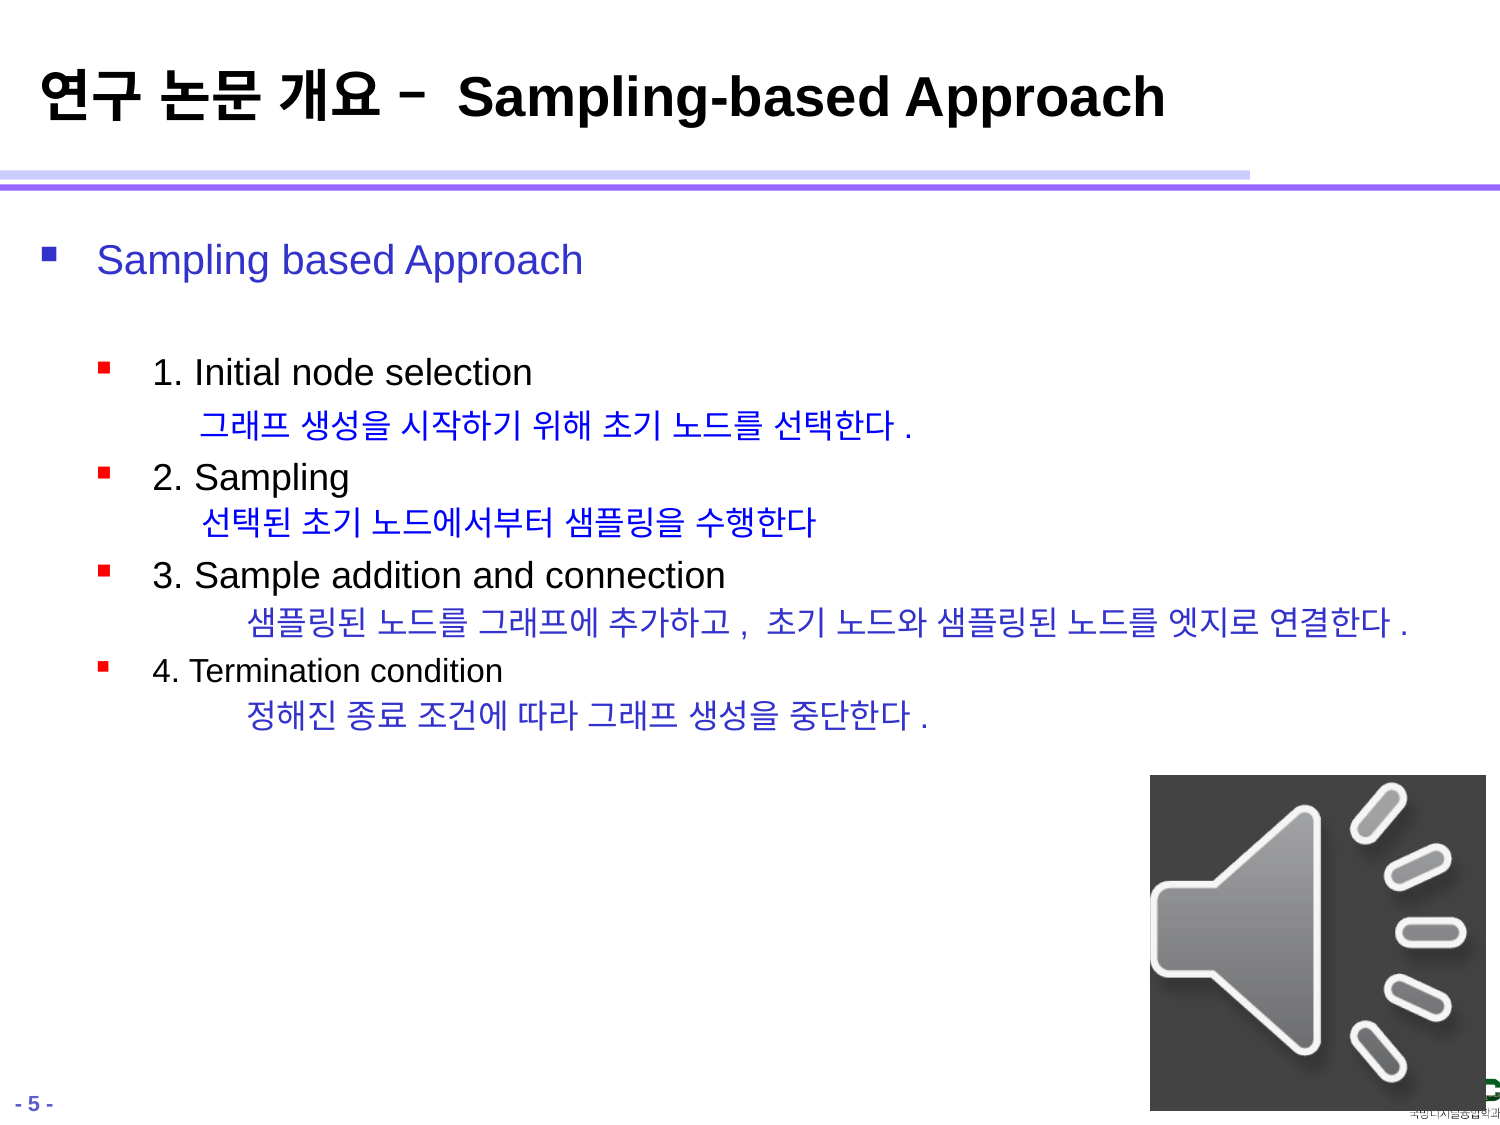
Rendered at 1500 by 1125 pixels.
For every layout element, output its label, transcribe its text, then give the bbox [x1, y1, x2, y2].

title 연구 논문 개요 – Sampling-based Approach [24, 26, 1475, 163]
picture [1148, 773, 1500, 1122]
list Sampling based Approach 1. Initial node selection 그래프 생성을 시작하기 위해 초기 노드를 선택한다. 2. Sampling 선택된 초기 노드에서부터 샘플링을 수행한다 3. Sample addition and connection 샘플링된 노드를 그래프에 추가하고, 초기 노드와 샘플링된 노드를 엣지로 연결한다. 4. Termination condition 정해진 종료 조건에 따라 그래프 생성을 중단한다. [24, 224, 1475, 1059]
text_box - 5 - [0, 1082, 138, 1125]
